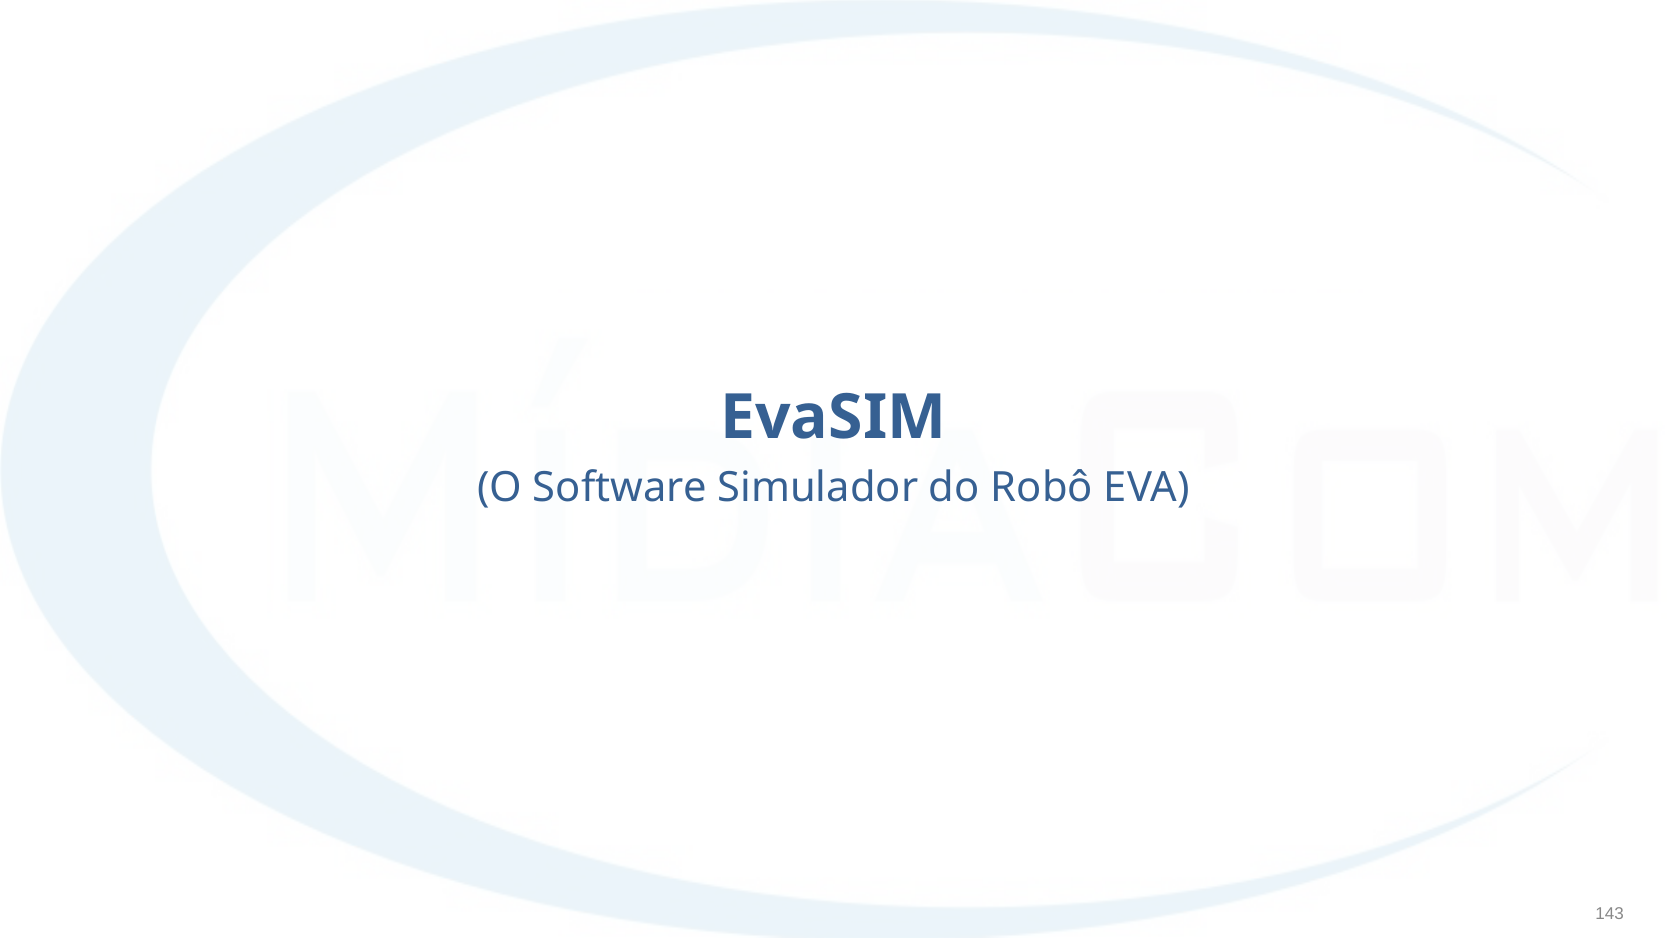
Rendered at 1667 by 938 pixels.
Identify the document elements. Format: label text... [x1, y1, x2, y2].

slide_number ‹#› [1444, 897, 1639, 928]
subtitle EvaSIM (O Software Simulador do Robô EVA) [104, 368, 1563, 475]
